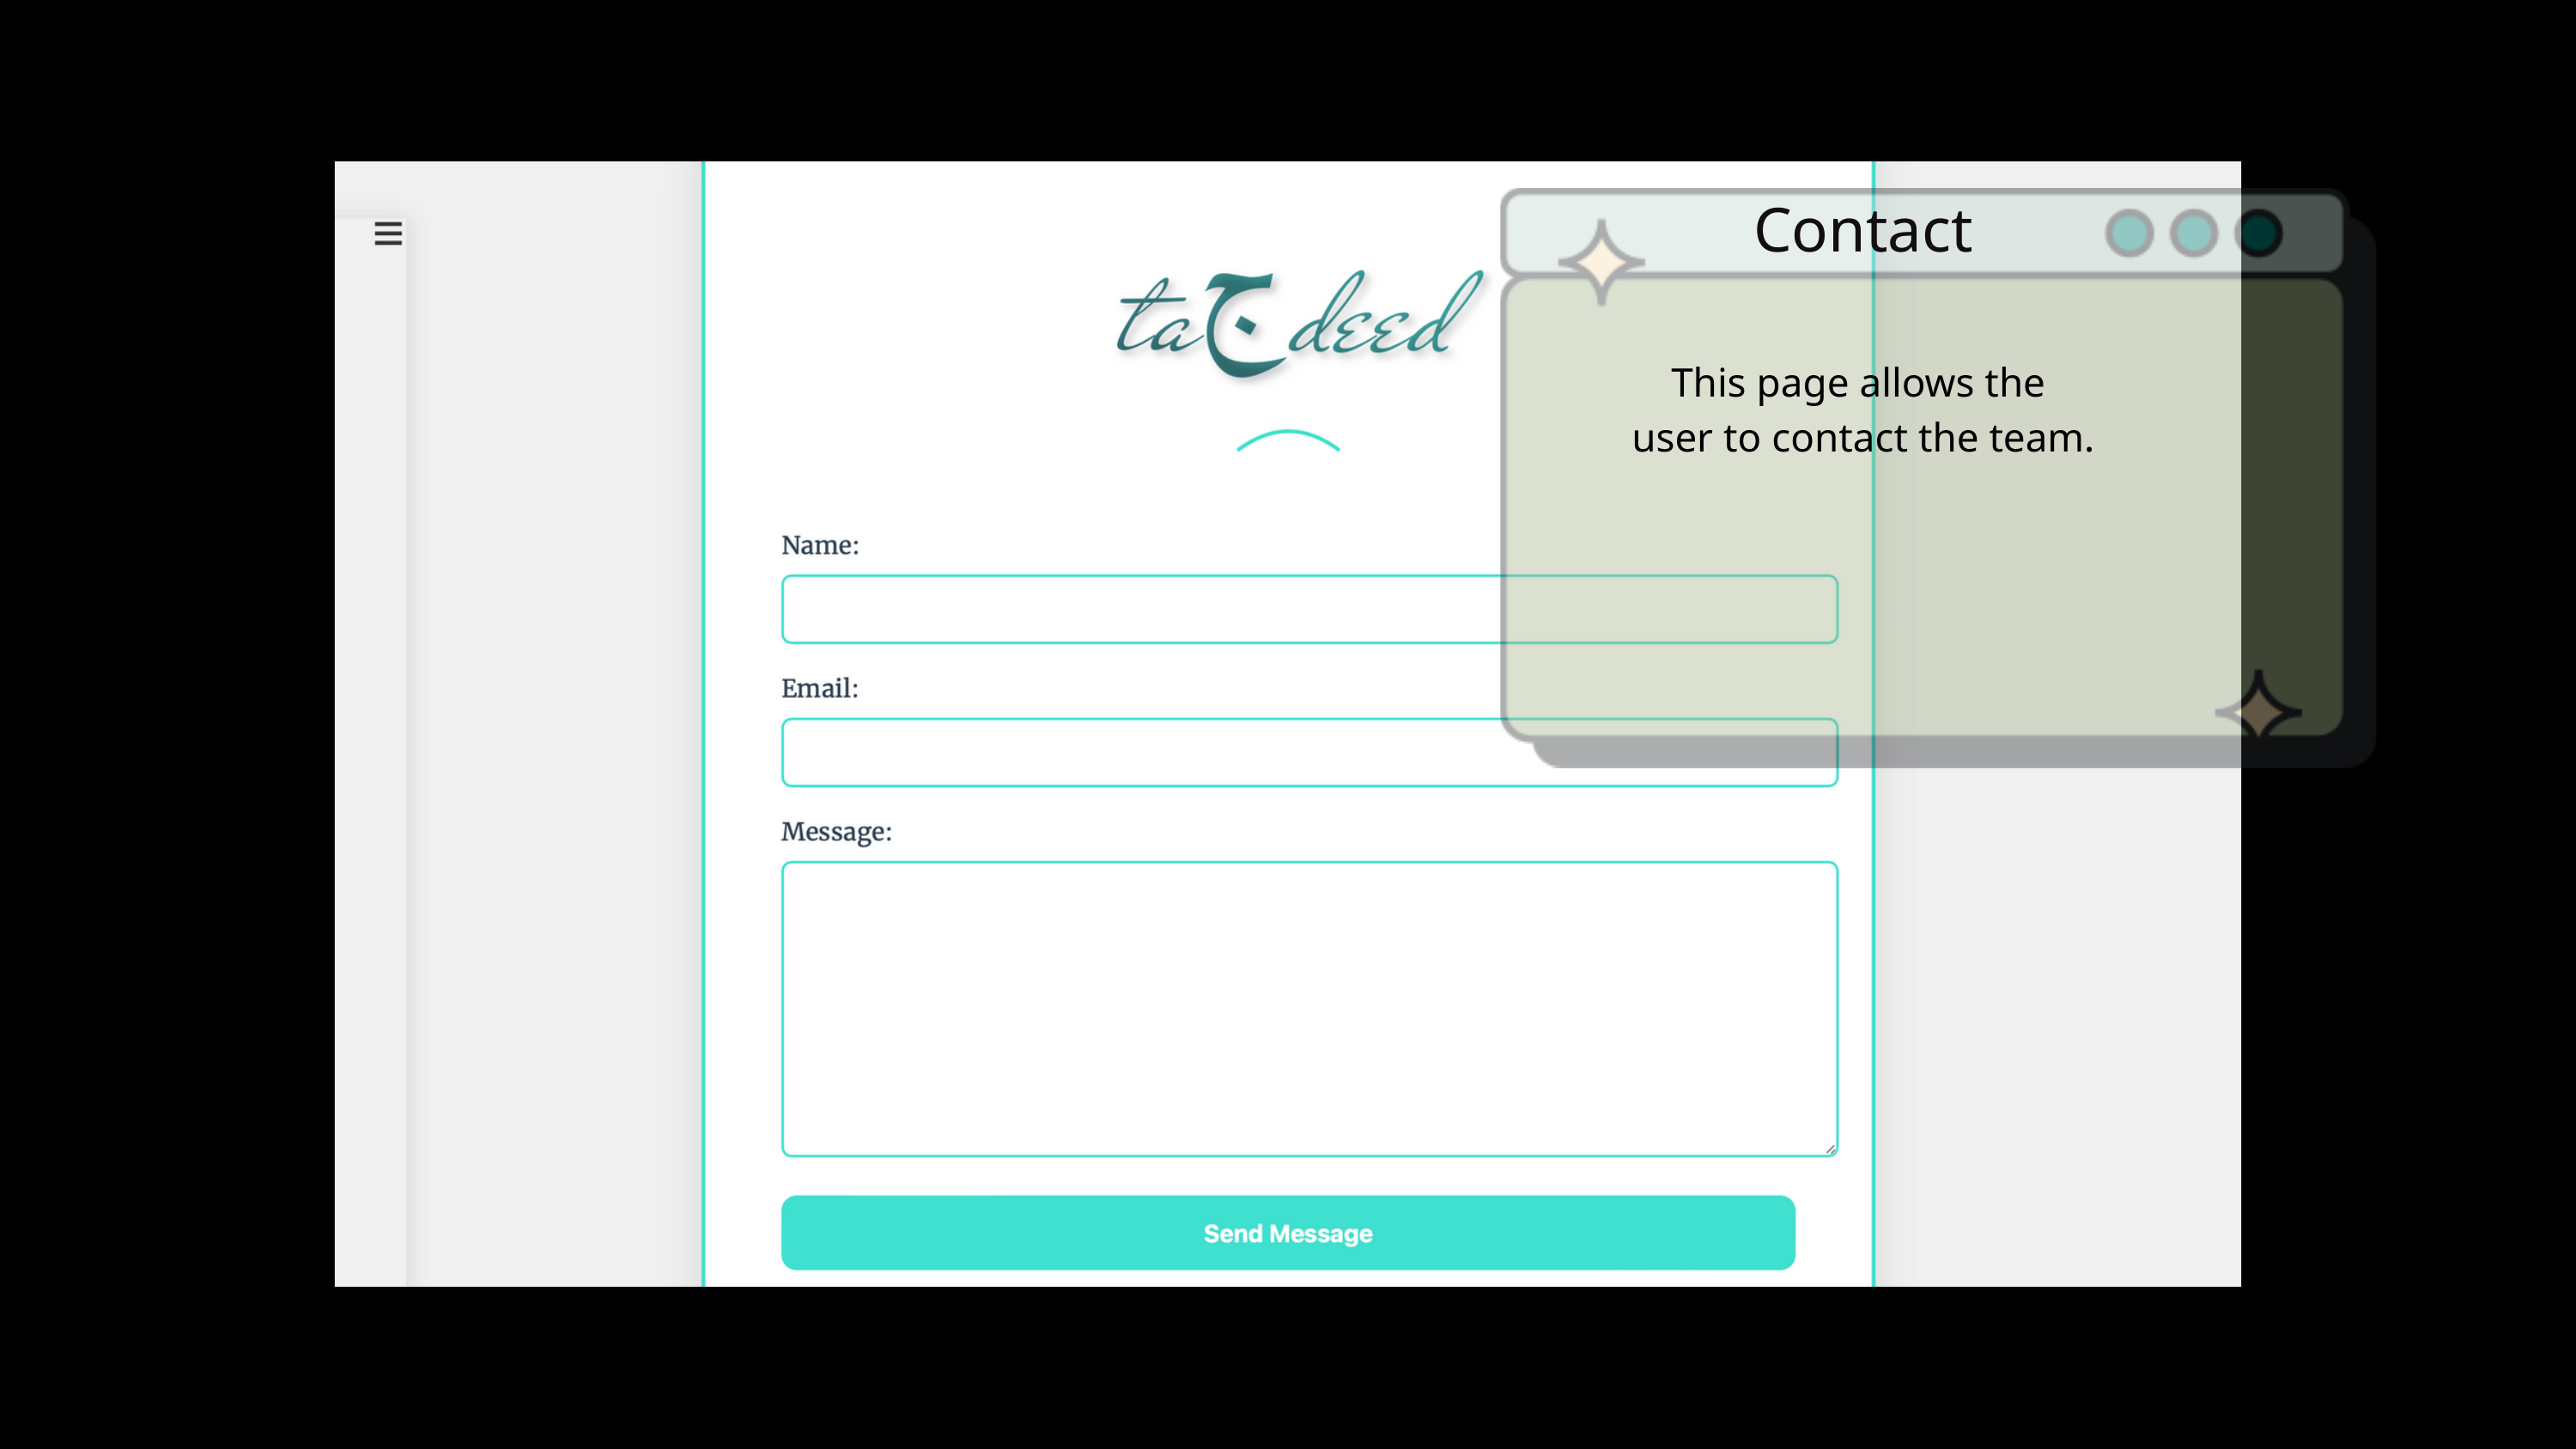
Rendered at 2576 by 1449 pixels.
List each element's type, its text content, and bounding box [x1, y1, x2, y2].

text_box [1500, 580, 2377, 768]
text_box [334, 161, 2242, 1287]
text_box Contact This page allows the user to contact the team. [872, 179, 2576, 580]
